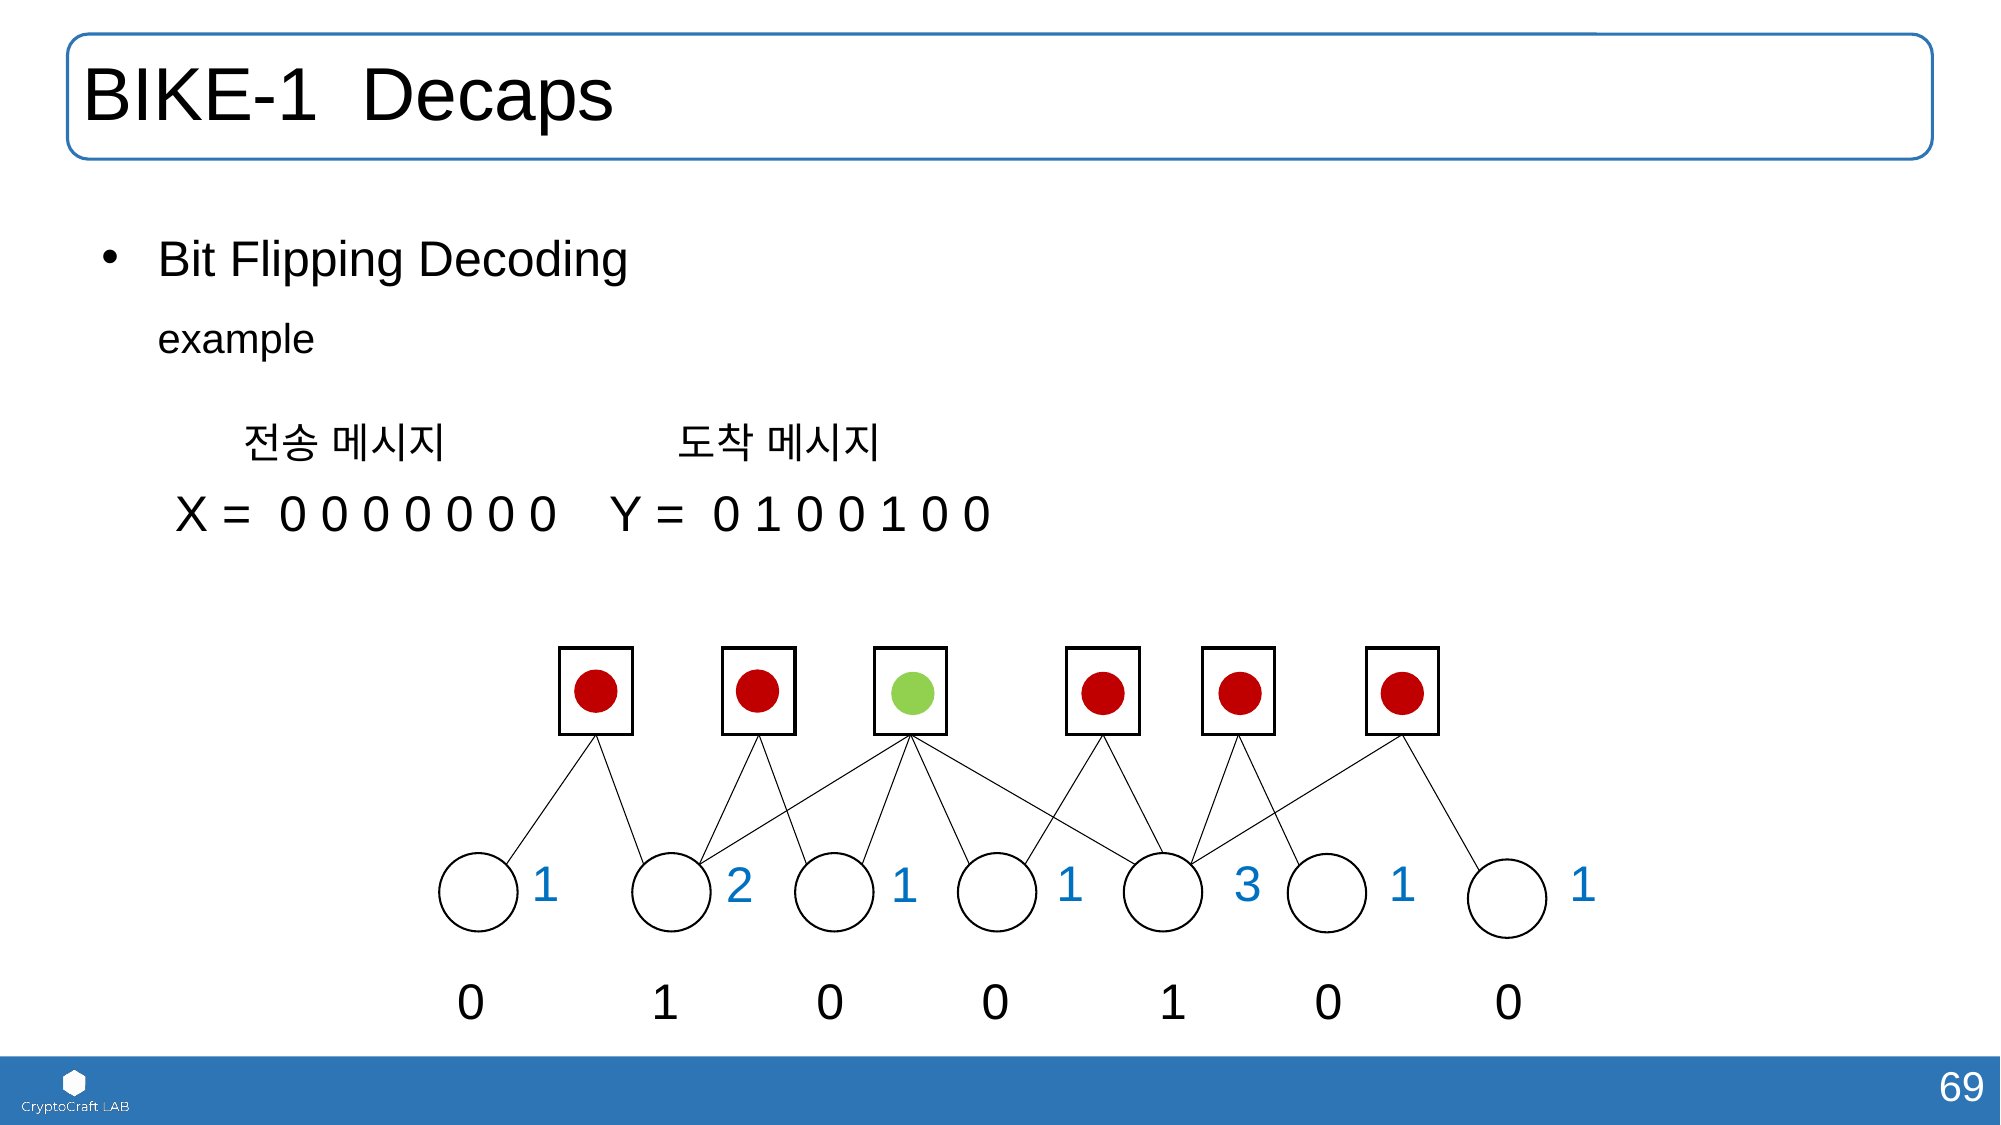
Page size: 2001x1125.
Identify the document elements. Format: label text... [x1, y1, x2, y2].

text_box [438, 852, 516, 933]
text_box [910, 734, 1102, 843]
title BIKE-1 Decaps [67, 34, 1933, 160]
text_box [806, 921, 863, 933]
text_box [807, 734, 862, 843]
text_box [1402, 734, 1480, 843]
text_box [758, 734, 807, 843]
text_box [862, 734, 910, 843]
text_box [1297, 921, 1356, 934]
text_box [1134, 921, 1192, 933]
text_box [506, 734, 596, 865]
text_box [441, 961, 1538, 1039]
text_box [699, 734, 758, 843]
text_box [1238, 734, 1300, 843]
list Bit Flipping Decoding example [67, 189, 1933, 1019]
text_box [1190, 734, 1238, 843]
text_box [643, 921, 700, 933]
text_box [516, 843, 1613, 921]
text_box [968, 921, 1026, 933]
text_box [592, 408, 1008, 551]
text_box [1300, 734, 1402, 843]
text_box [559, 647, 1439, 735]
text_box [1102, 734, 1164, 843]
text_box [1473, 921, 1541, 939]
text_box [158, 408, 575, 551]
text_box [596, 734, 644, 843]
picture [13, 1061, 138, 1123]
